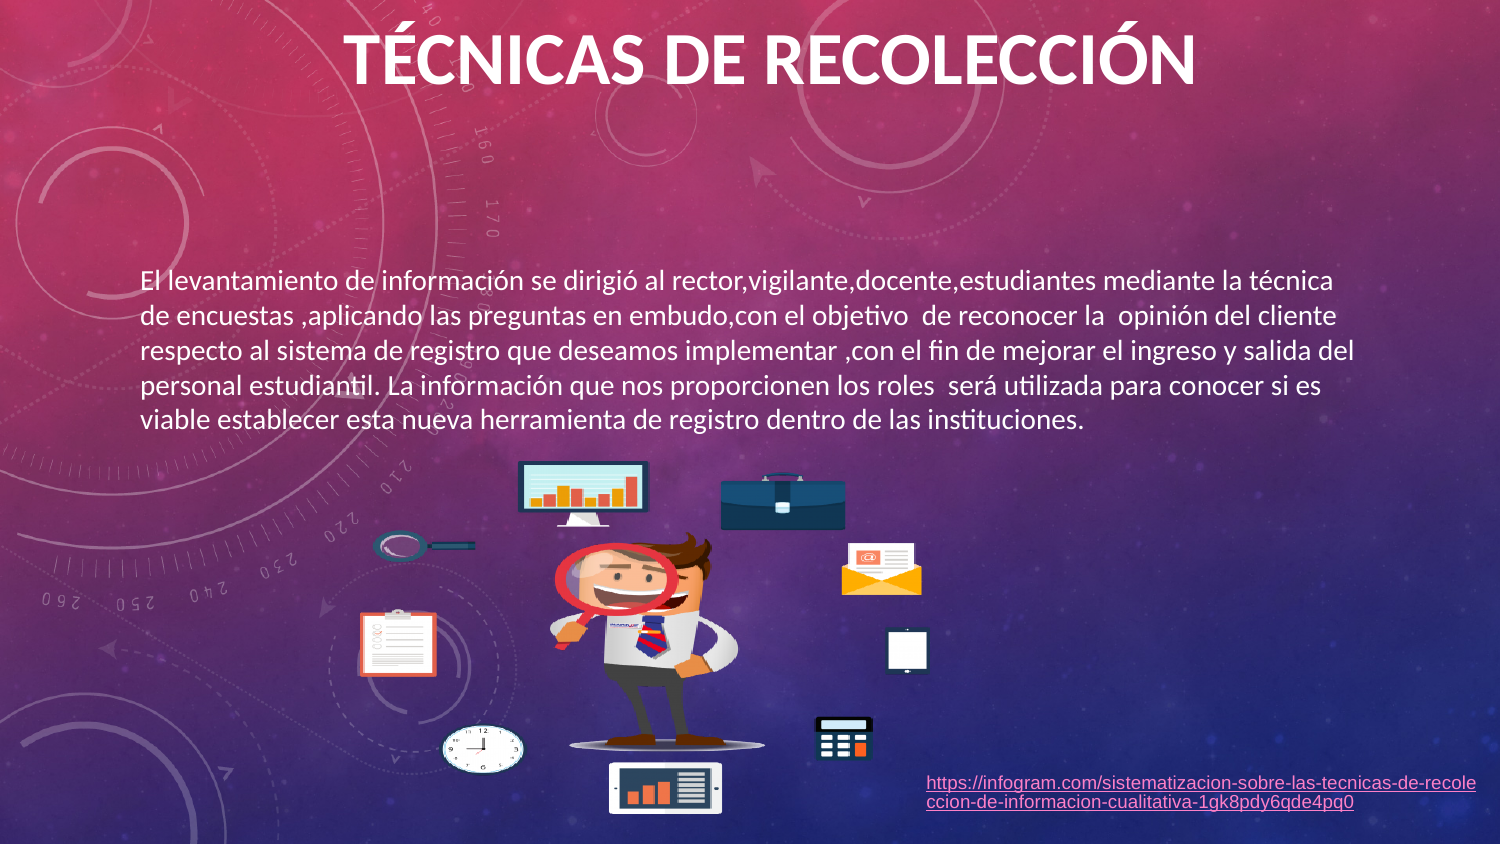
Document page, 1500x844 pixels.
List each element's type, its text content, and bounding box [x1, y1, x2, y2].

subtitle El levantamiento de información se dirigió al rector,vigilante,docente,estudiantes mediante la técnica de encuestas ,aplicando las preguntas en embudo,con el objetivo de reconocer la opinión del cliente respecto al sistema de registro que deseamos implementar ,con el fin de mejorar el ingreso y salida del personal estudiantil. La información que nos proporcionen los roles será utilizada para conocer si es viable establecer esta nueva herramienta de registro dentro de las instituciones. [129, 255, 1371, 462]
text_box https://infogram.com/sistematizacion-sobre-las-tecnicas-de-recoleccion-de-informacion-cualitativa-1gk8pdy6qde4pq0 [911, 756, 1500, 837]
title TÉCNICAS DE RECOLECCIÓN [324, 80, 1211, 195]
picture [0, 0, 1500, 844]
